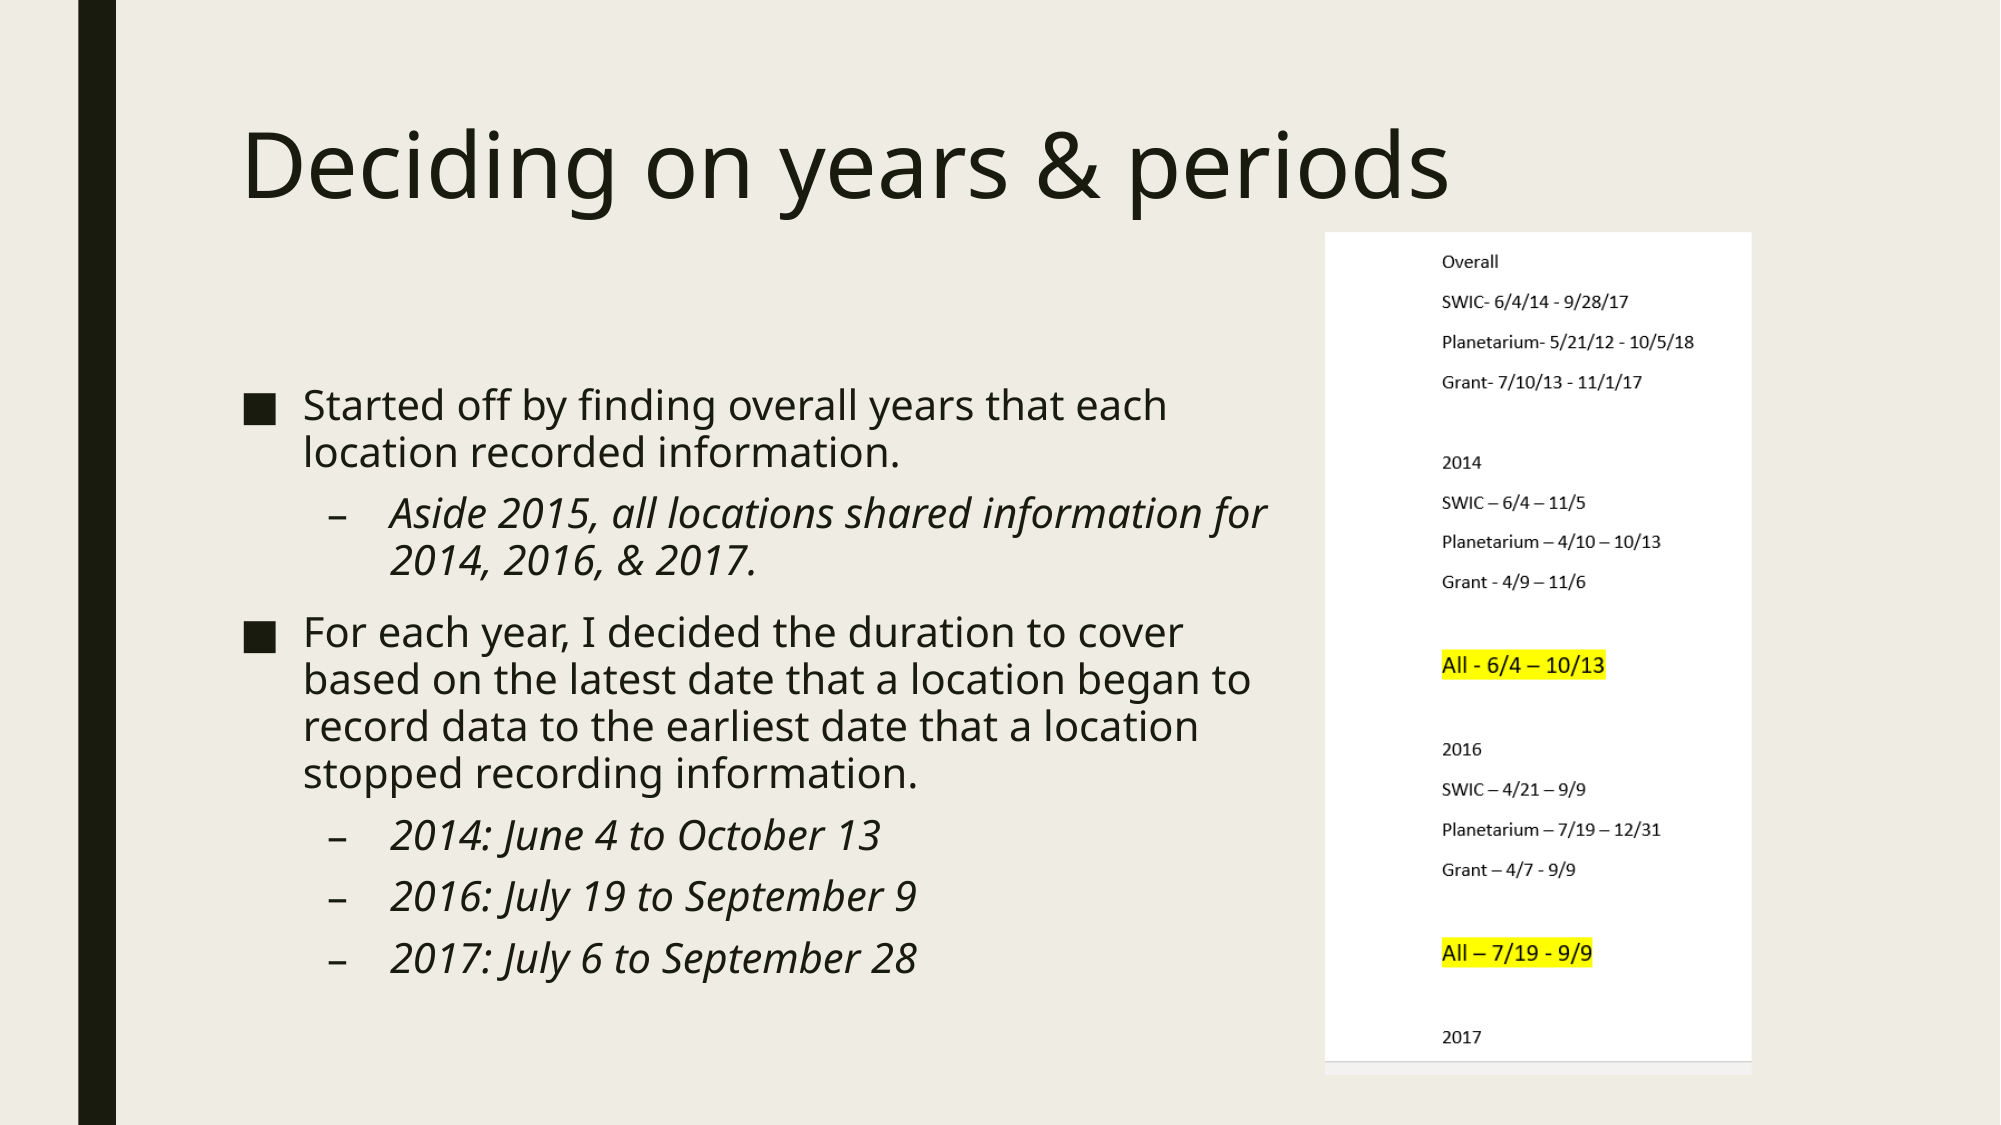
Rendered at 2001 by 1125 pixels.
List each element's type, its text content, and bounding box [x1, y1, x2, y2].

picture [1324, 232, 1752, 1075]
title Deciding on years & periods [225, 112, 1800, 357]
list Started off by finding overall years that each location recorded information. Aside 2015, all locations shared information for 2014, 2016, & 2017. For each year, I decided the duration to cover based on the latest date that a location began to record data to the earliest date that a location stopped recording information. 2014: June 4 to October 13 2016: July 19 to September 9 2017: July 6 to September 28 [225, 375, 1324, 1013]
